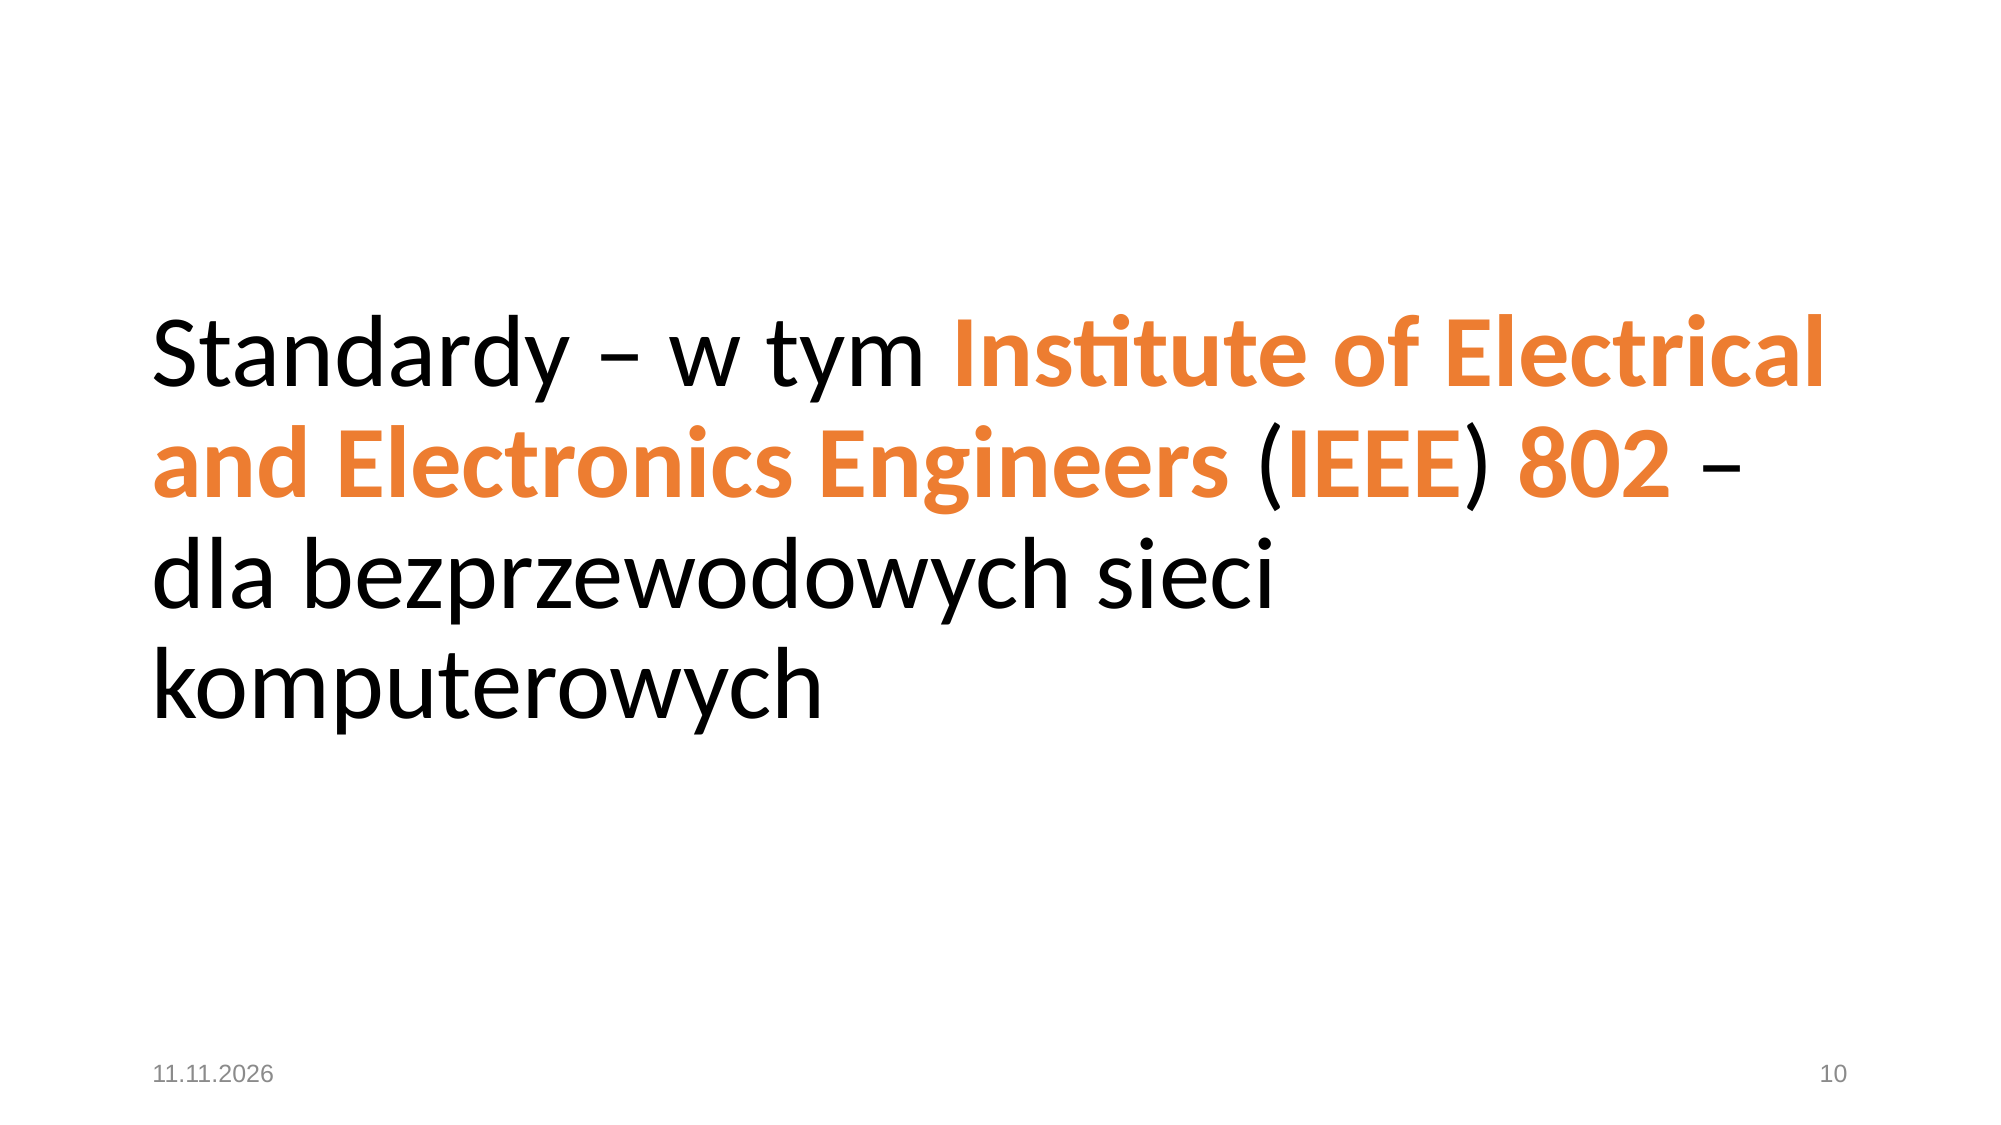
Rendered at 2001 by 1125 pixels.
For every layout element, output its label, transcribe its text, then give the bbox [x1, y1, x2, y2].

title Standardy – w tym Institute of Electrical and Electronics Engineers (IEEE) 802 – dla bezprzewodowych sieci komputerowych [136, 280, 1862, 749]
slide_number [137, 1042, 588, 1103]
slide_number 10 [1412, 1042, 1863, 1103]
